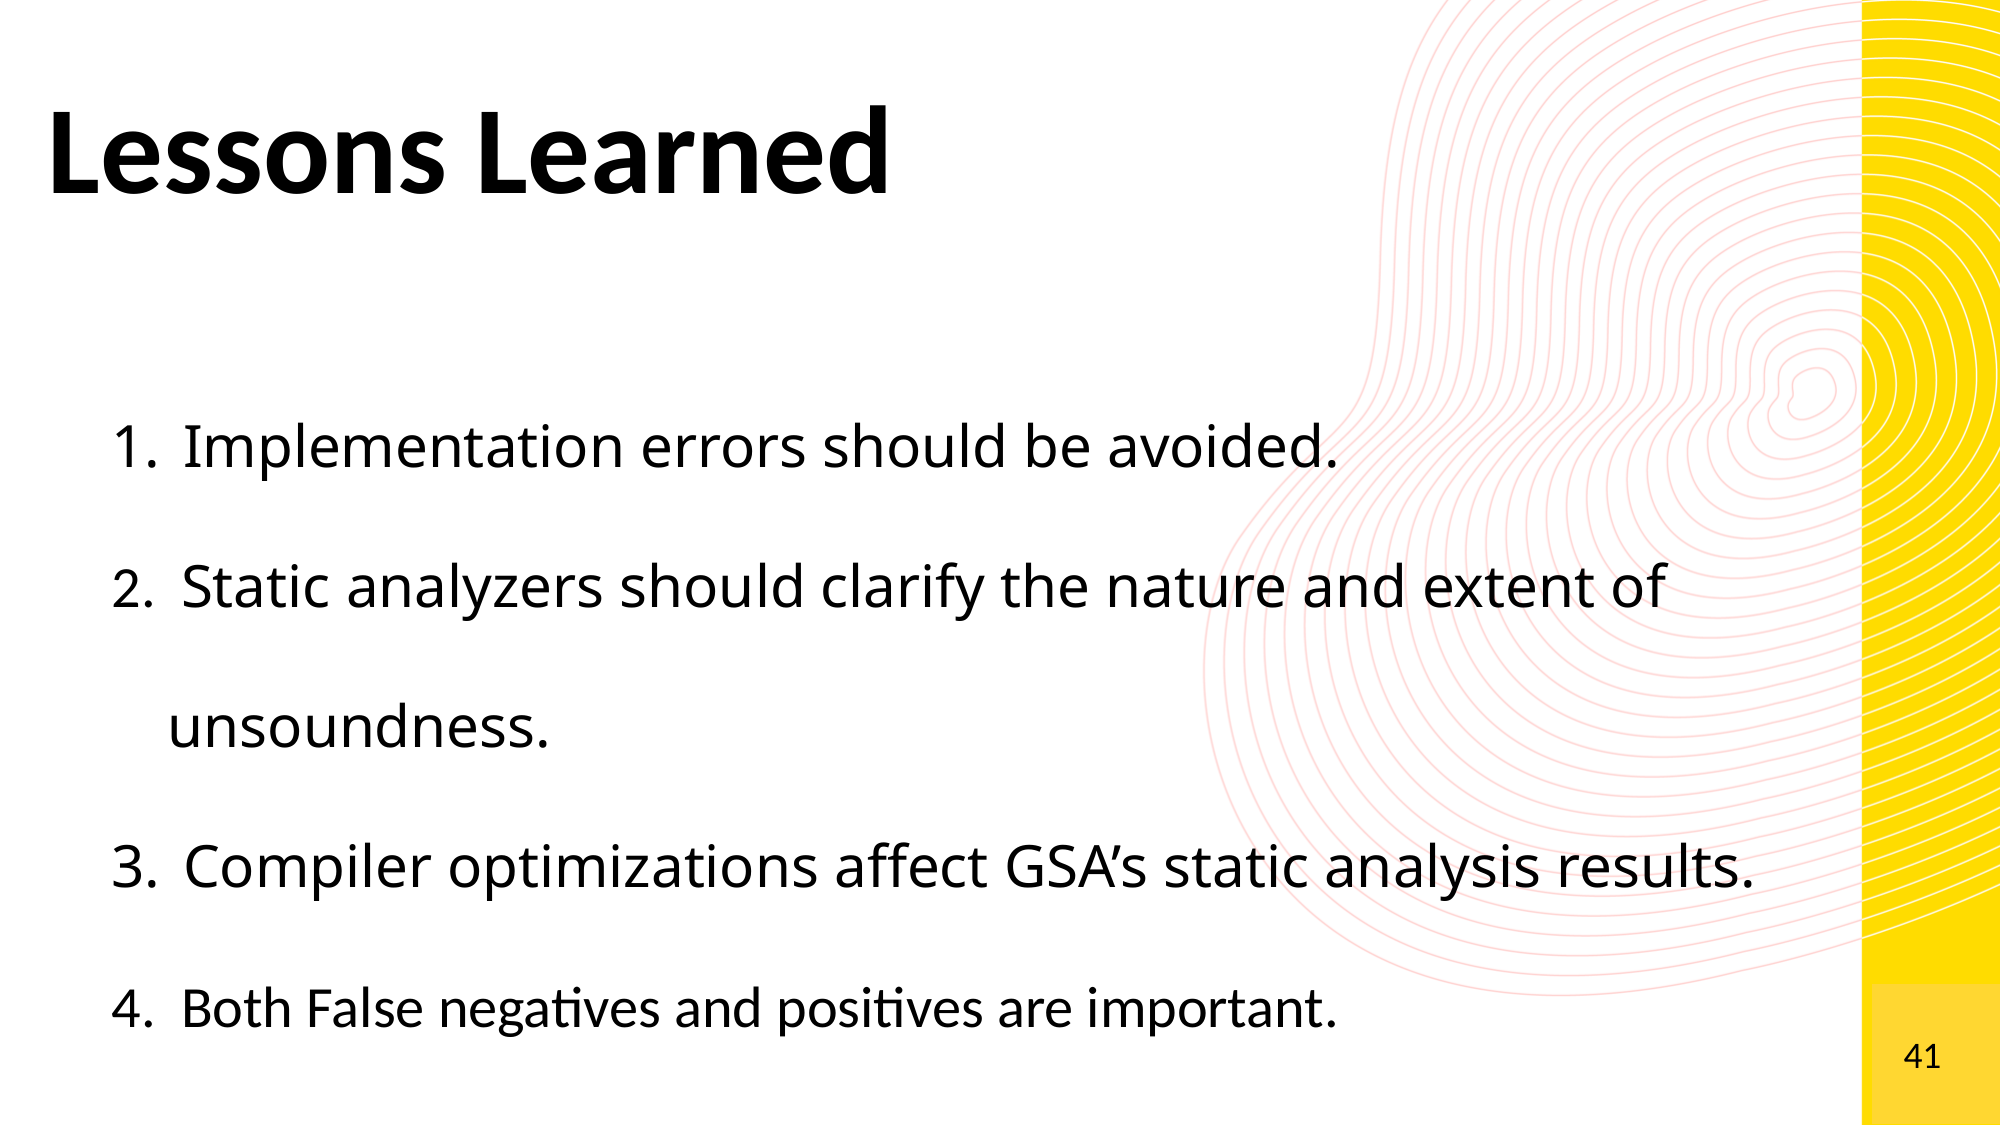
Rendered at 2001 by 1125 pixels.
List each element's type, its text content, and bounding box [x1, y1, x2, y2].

list Lessons Learned [47, 85, 1307, 261]
picture [55, 0, 2000, 1125]
text_box Implementation errors should be avoided. Static analyzers should clarify the nature and extent of unsoundness. Compiler optimizations affect GSA’s static analysis results. Both False negatives and positives are important. [96, 332, 1866, 1047]
